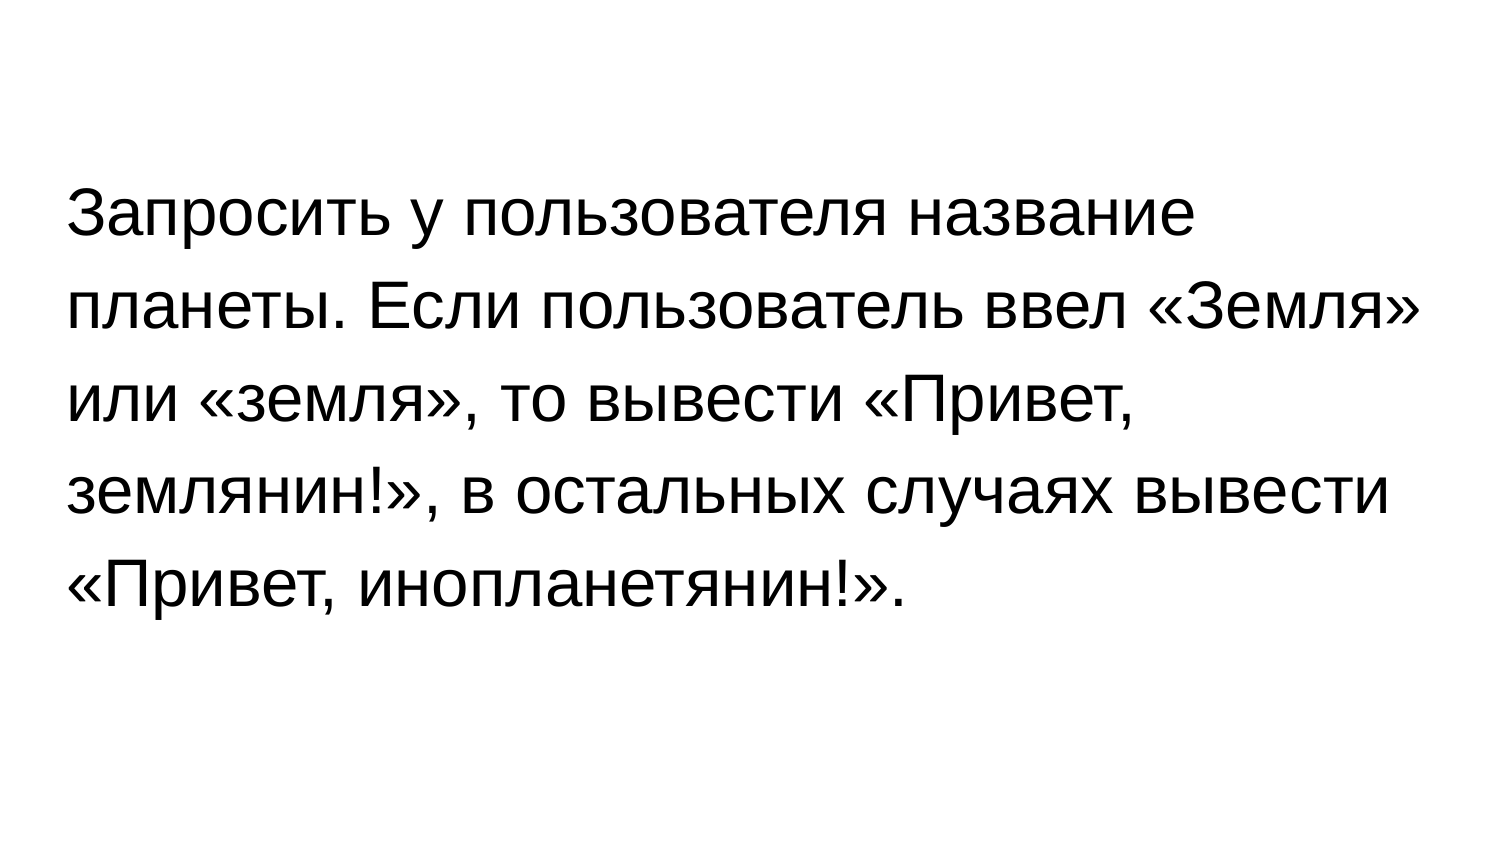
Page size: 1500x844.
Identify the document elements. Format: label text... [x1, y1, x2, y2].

list Запросить у пользователя название планеты. Если пользователь ввел «Земля» или «земля», то вывести «Привет, землянин!», в остальных случаях вывести «Привет, инопланетянин!». [51, 141, 1449, 703]
